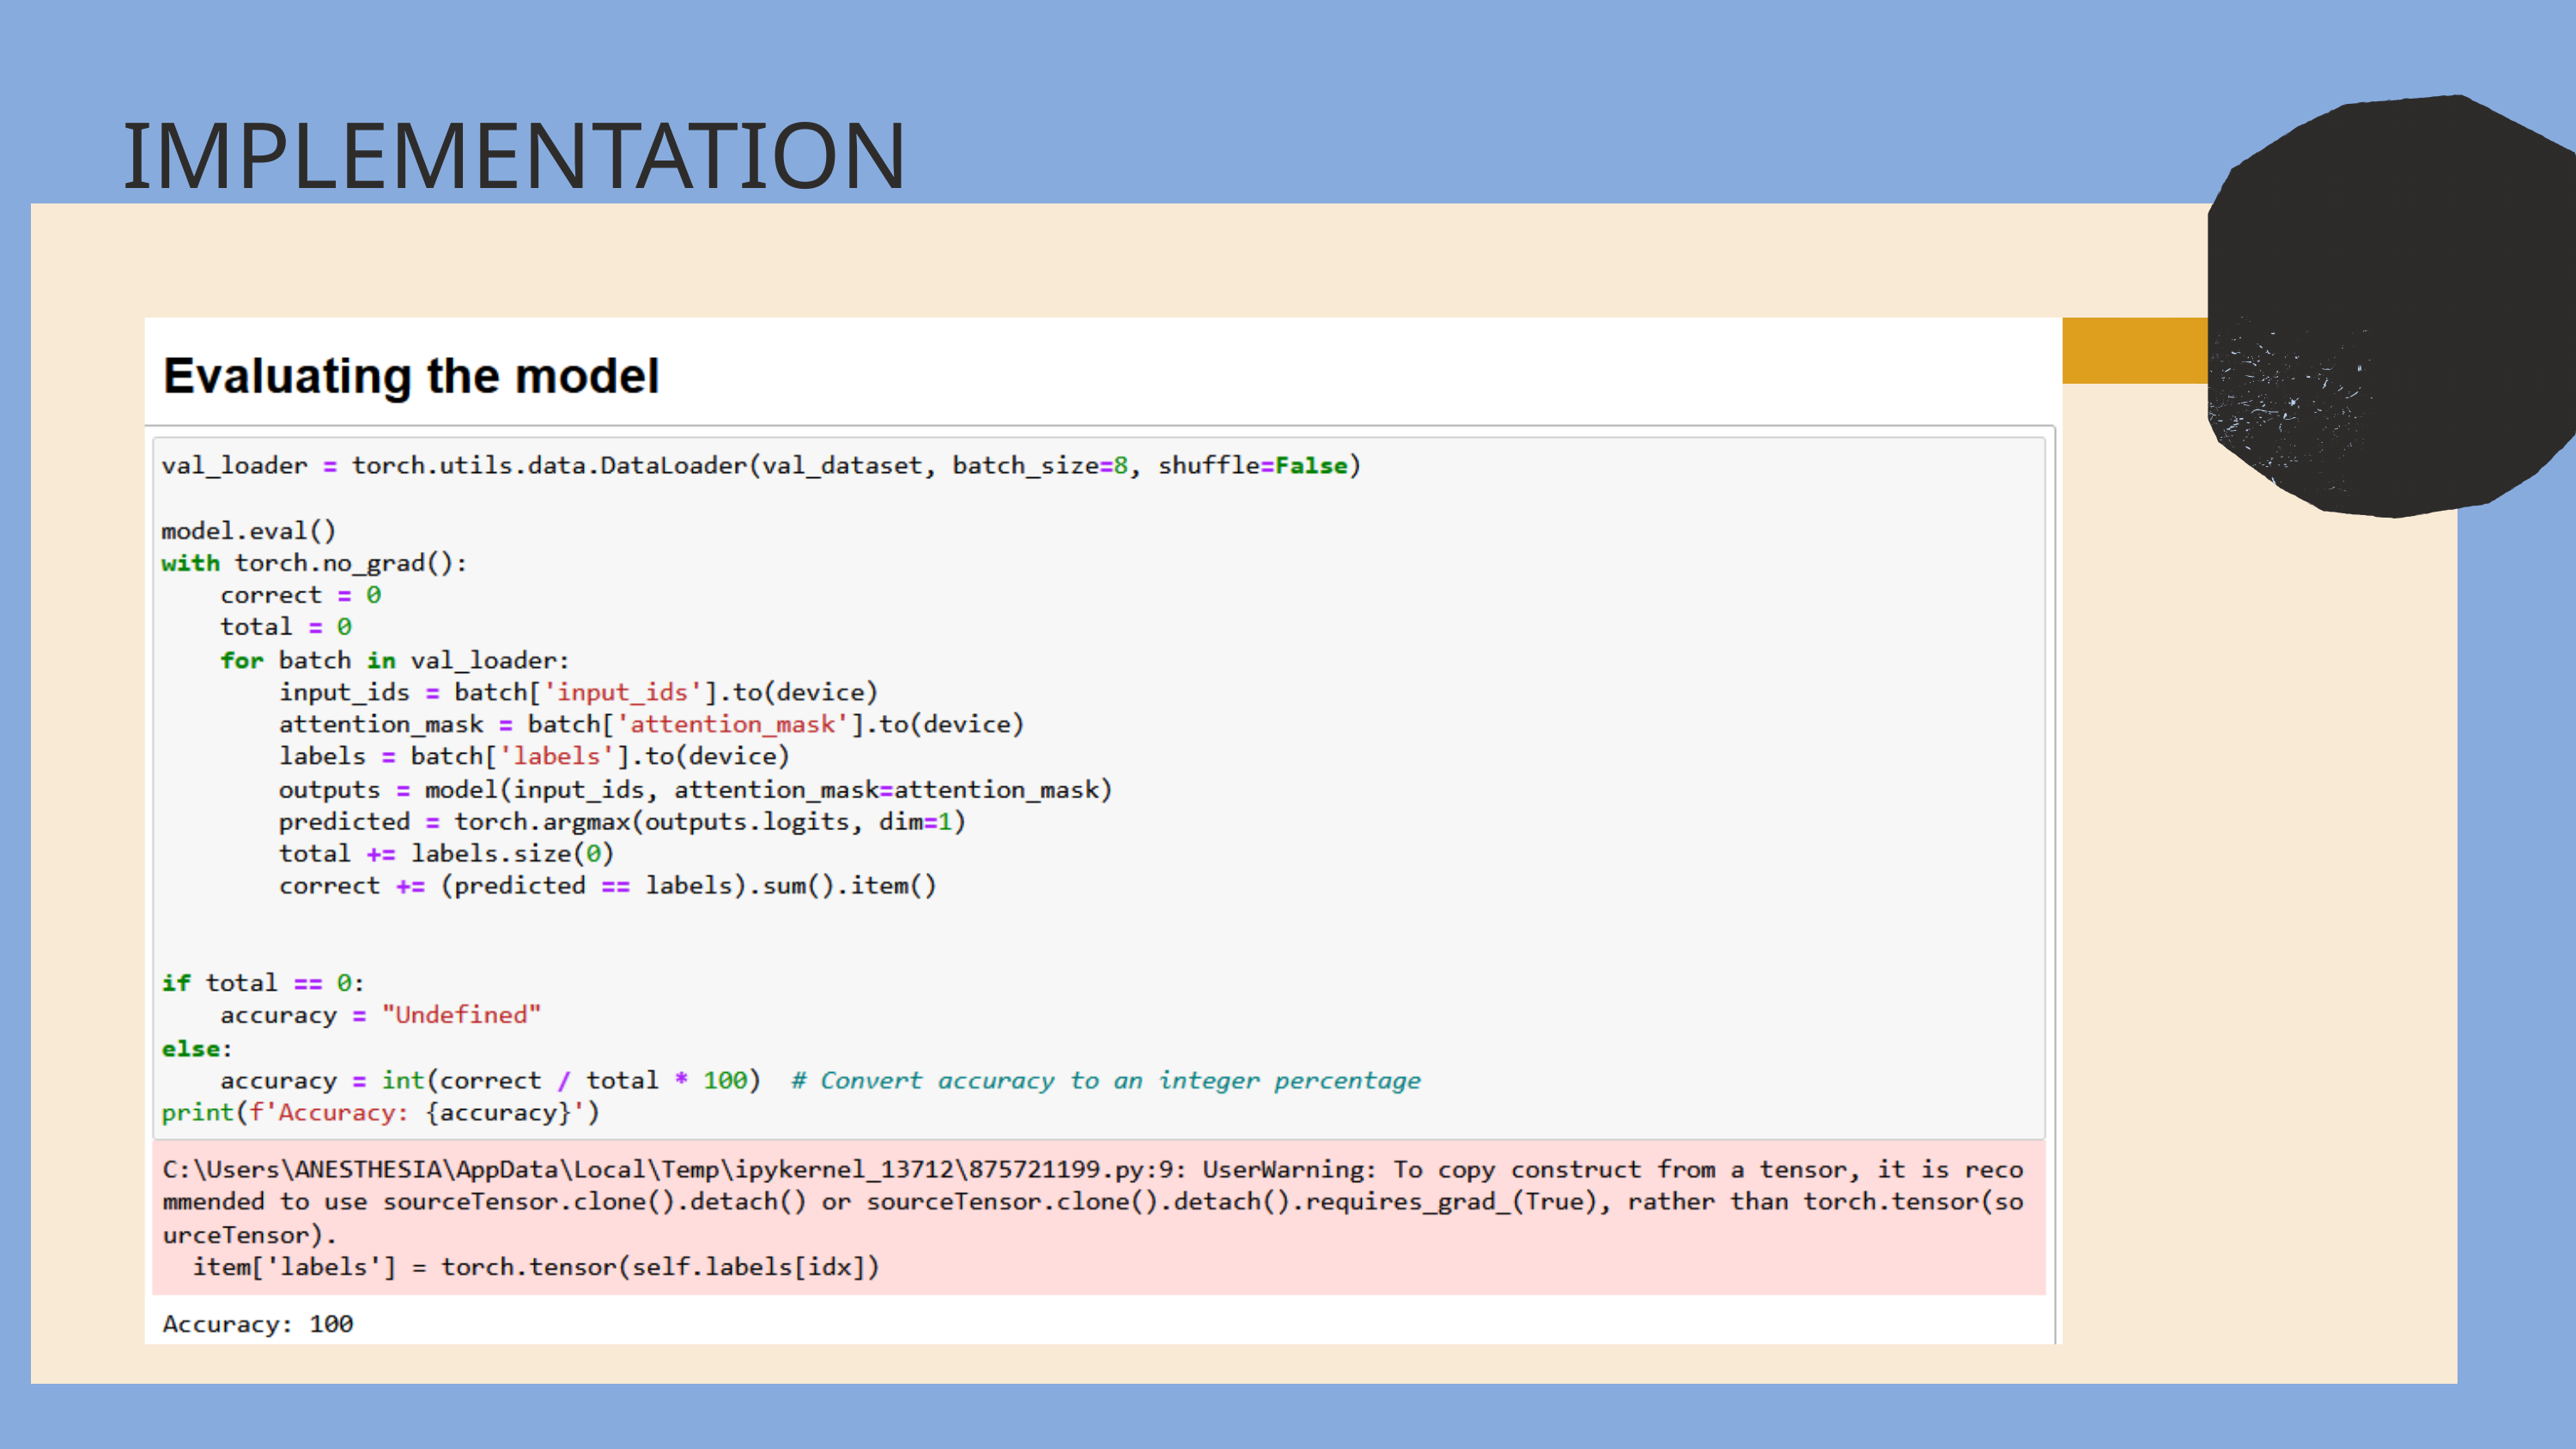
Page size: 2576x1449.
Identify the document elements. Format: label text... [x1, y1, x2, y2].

text_box [2208, 94, 2576, 518]
text_box IMPLEMENTATION [122, 88, 1965, 200]
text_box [30, 203, 2458, 1384]
